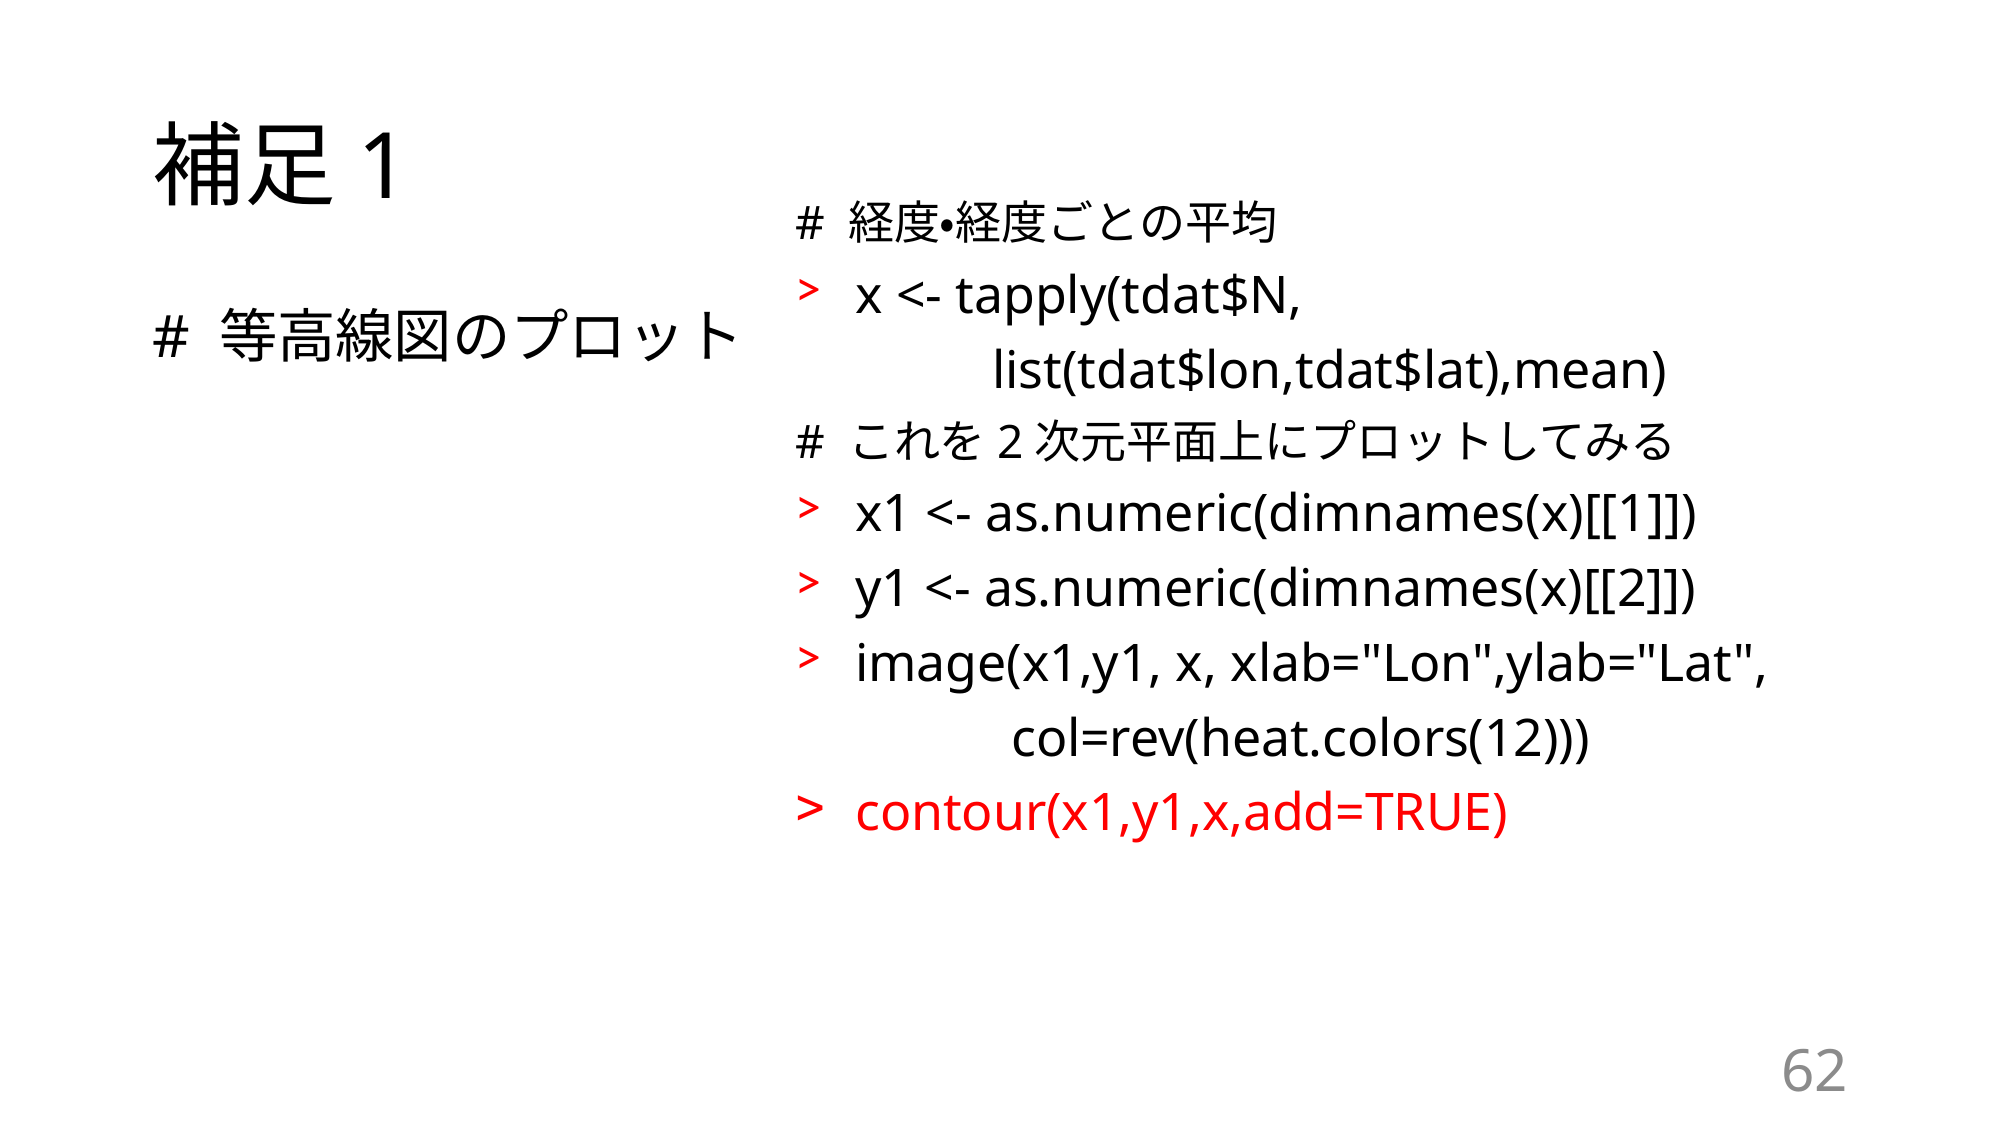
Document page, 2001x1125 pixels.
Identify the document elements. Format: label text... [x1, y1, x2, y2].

list # 等高線図のプロット [137, 299, 1863, 1014]
slide_number 62 [1412, 1042, 1863, 1103]
title 補足1 [137, 59, 1863, 278]
text_box # 経度・経度ごとの平均 x <- tapply(tdat$N, list(tdat$lon,tdat$lat),mean) # これを2次元平面上にプロットしてみる x1 <- as.numeric(dimnames(x)[[1]]) y1 <- as.numeric(dimnames(x)[[2]]) image(x1,y1, x, xlab="Lon",ylab="Lat", col=rev(heat.colors(12))) contour(x1,y1,x,add=TRUE) [784, 194, 1598, 1002]
